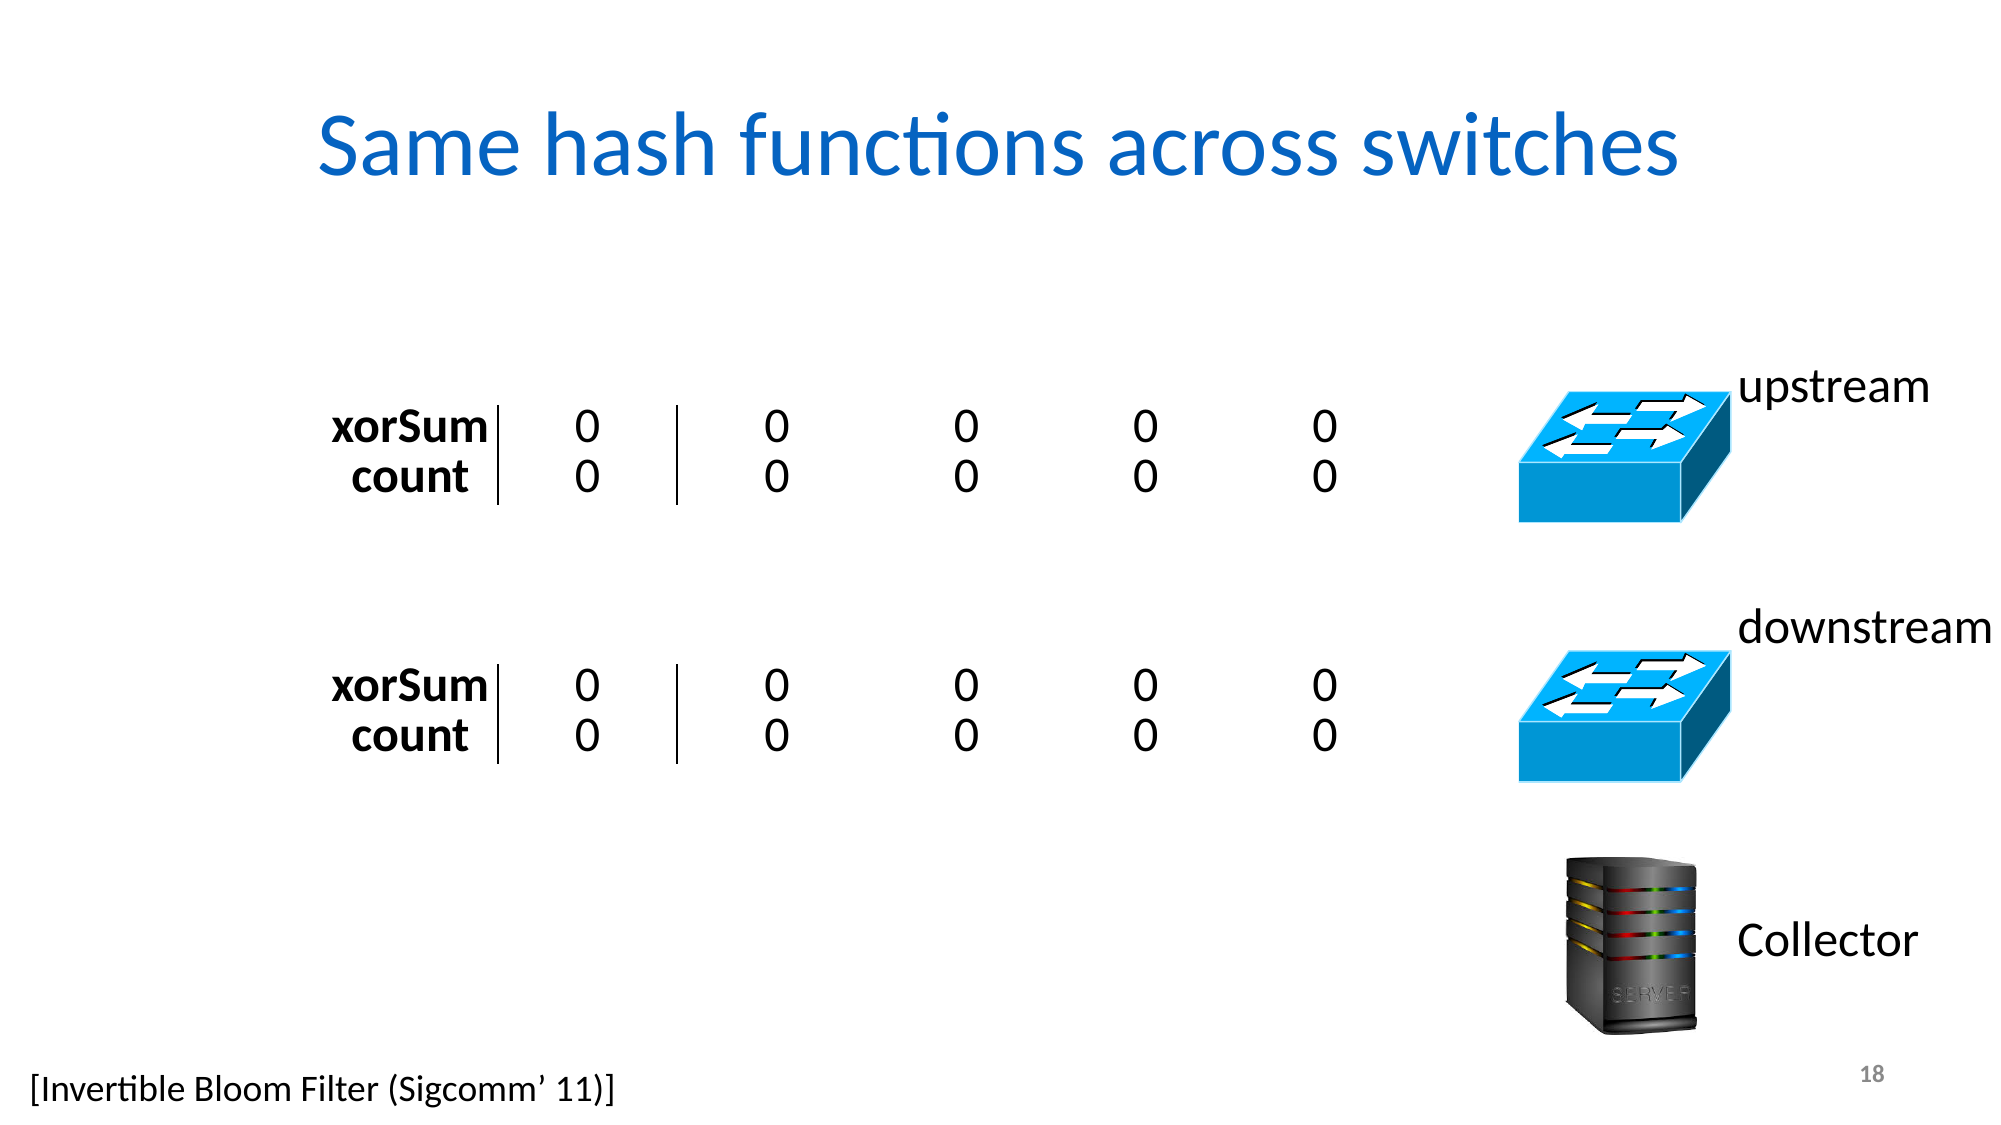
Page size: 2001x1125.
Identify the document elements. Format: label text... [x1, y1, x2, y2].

table_header 0 0 [499, 405, 676, 505]
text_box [1518, 345, 2000, 1035]
table_header 0 0 [1235, 405, 1415, 505]
table_header 0 0 [499, 664, 676, 764]
table_header 0 0 [678, 664, 877, 764]
table_header 0 0 [1056, 405, 1235, 505]
title Same hash functions across switches [99, 44, 1901, 233]
table_header 0 0 [678, 405, 877, 505]
table_header 0 0 [1235, 664, 1415, 764]
slide_number 18 [1433, 1042, 1900, 1103]
table_header 0 0 [1056, 664, 1235, 764]
table_header 0 0 [877, 405, 1056, 505]
table_header xorSum count [323, 405, 497, 505]
text_box [Invertible Bloom Filter (Sigcomm’ 11)] [14, 1057, 632, 1117]
table_header 0 0 [877, 664, 1056, 764]
table_header xorSum count [323, 664, 497, 764]
